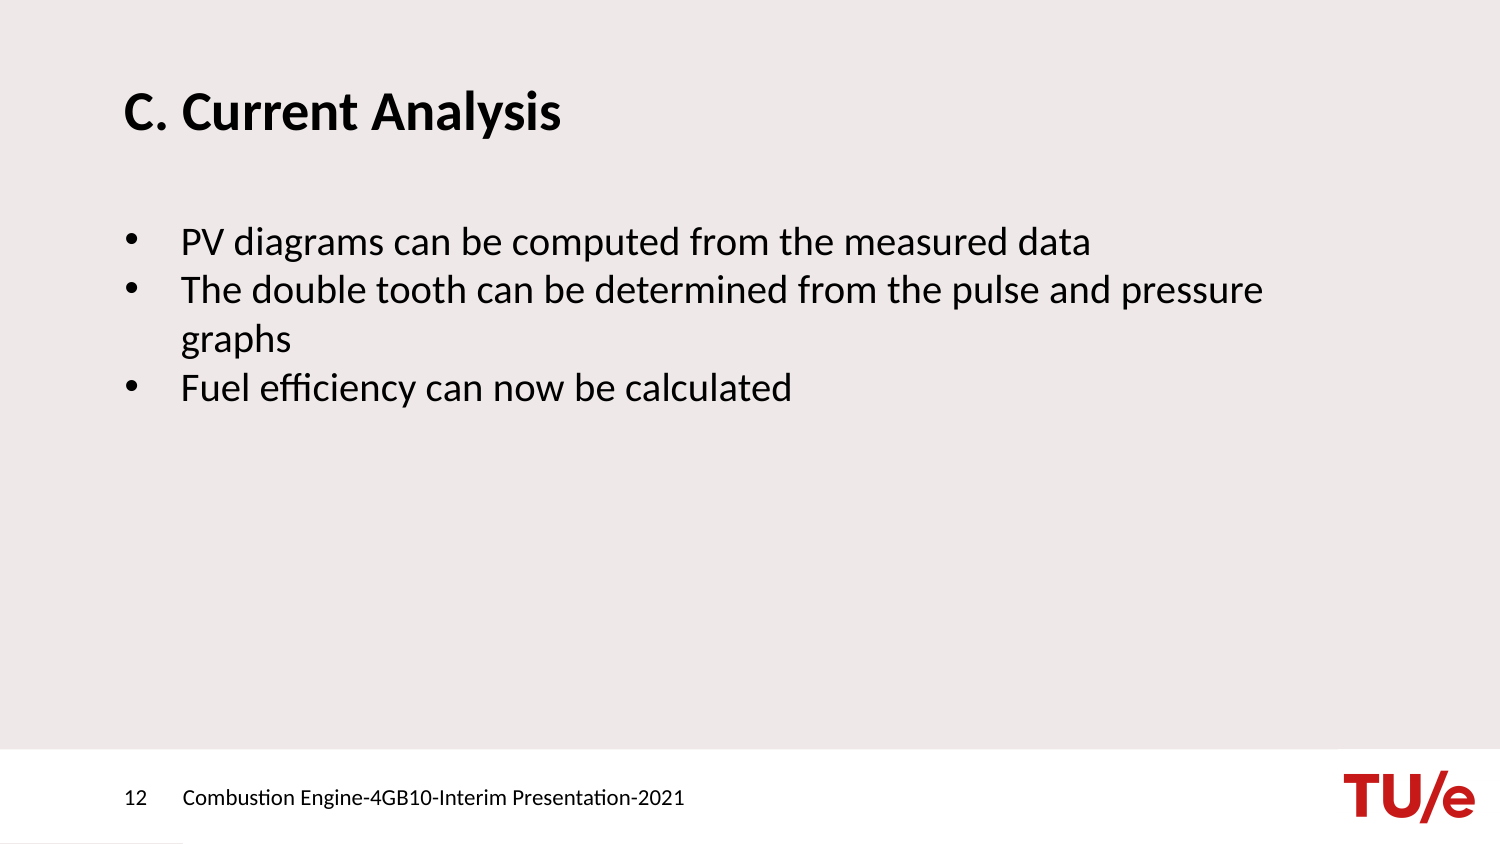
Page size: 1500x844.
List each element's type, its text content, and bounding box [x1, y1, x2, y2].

picture [1339, 749, 1500, 844]
title C. Current Analysis [124, 85, 1364, 174]
slide_number 12 [0, 749, 183, 844]
footer Combustion Engine-4GB10-Interim Presentation-2021 [183, 749, 1339, 844]
list PV diagrams can be computed from the measured data The double tooth can be determined from the pulse and pressure graphs Fuel efficiency can now be calculated [124, 214, 1364, 694]
